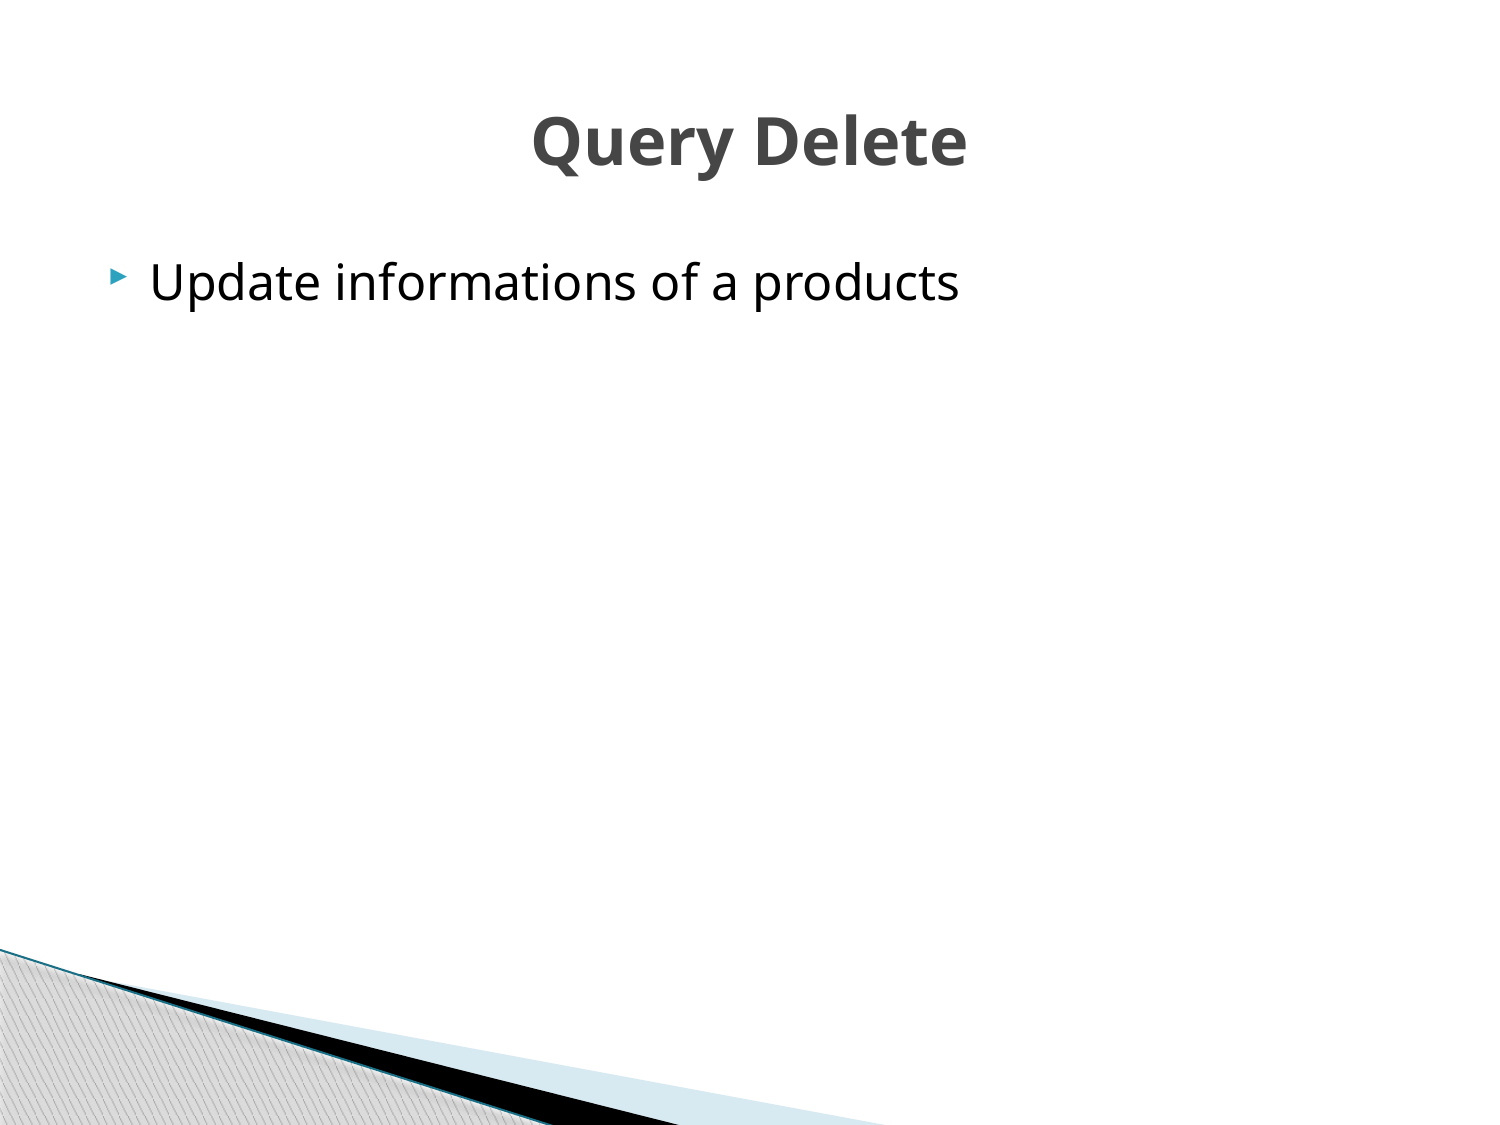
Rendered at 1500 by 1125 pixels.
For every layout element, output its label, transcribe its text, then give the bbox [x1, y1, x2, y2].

title Query Delete [75, 45, 1425, 233]
list Update informations of a products [75, 243, 1425, 986]
